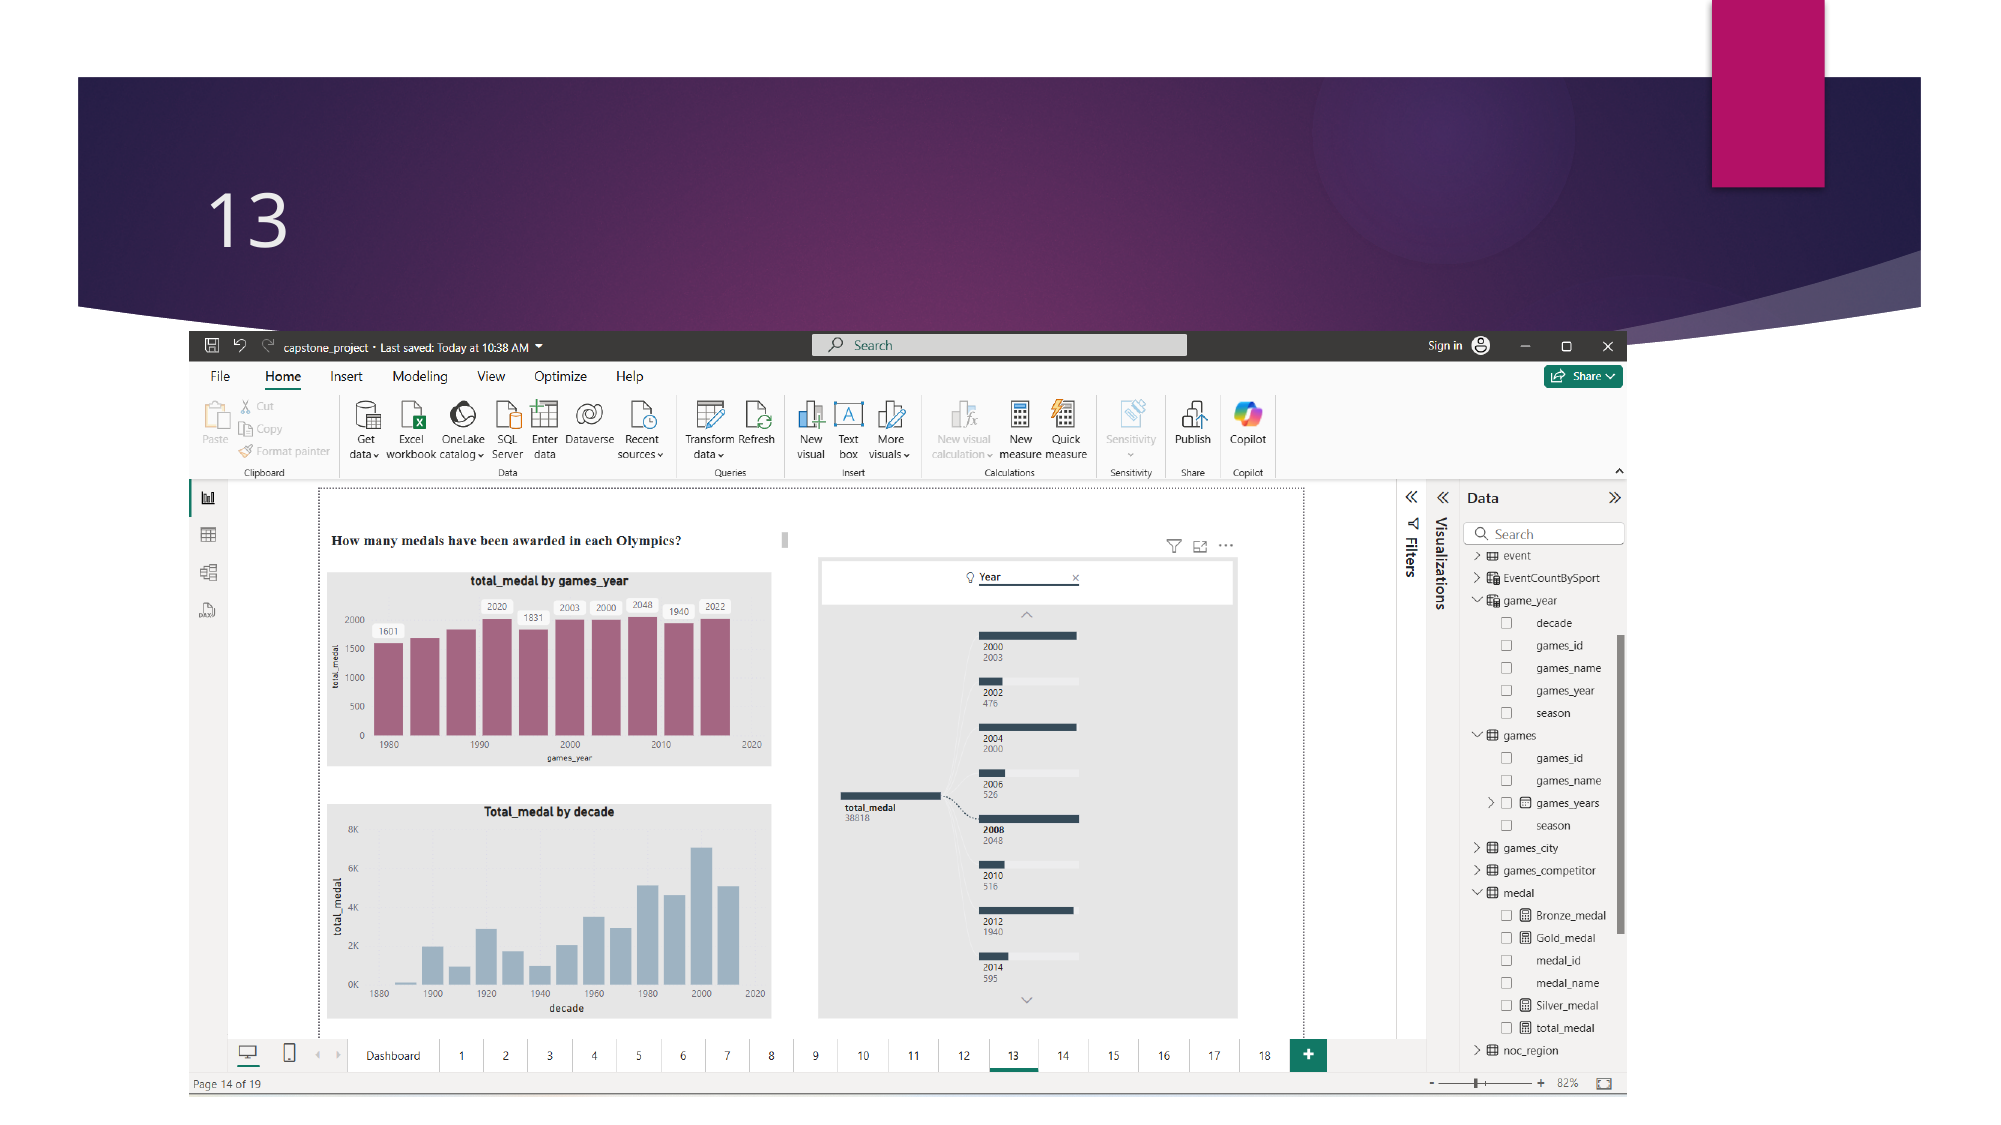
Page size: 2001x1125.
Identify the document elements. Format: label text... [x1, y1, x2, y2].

picture [189, 331, 1627, 1097]
title 13 [189, 159, 1627, 276]
